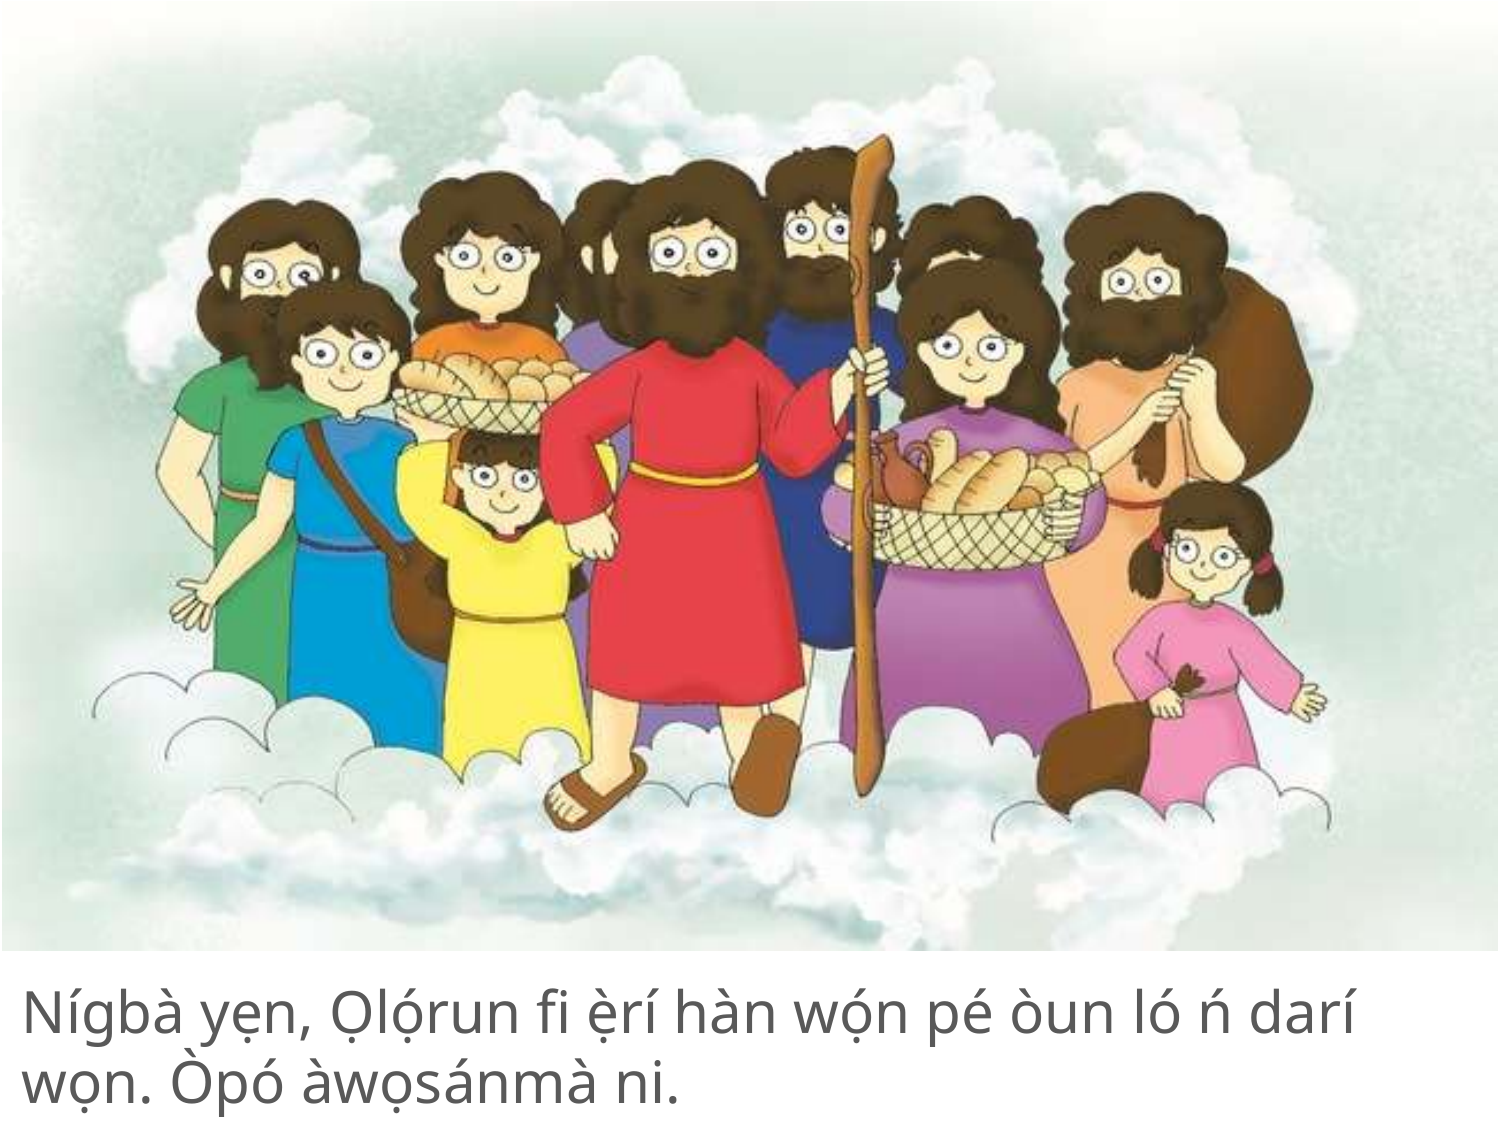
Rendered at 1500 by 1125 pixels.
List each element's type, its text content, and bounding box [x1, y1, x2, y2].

text_box Nígbà yẹn, Ọlọ́run fi ẹ̀rí hàn wọ́n pé òun ló ń darí wọn. Òpó àwọsánmà ni. [7, 967, 1493, 1123]
picture [1, 1, 1498, 951]
